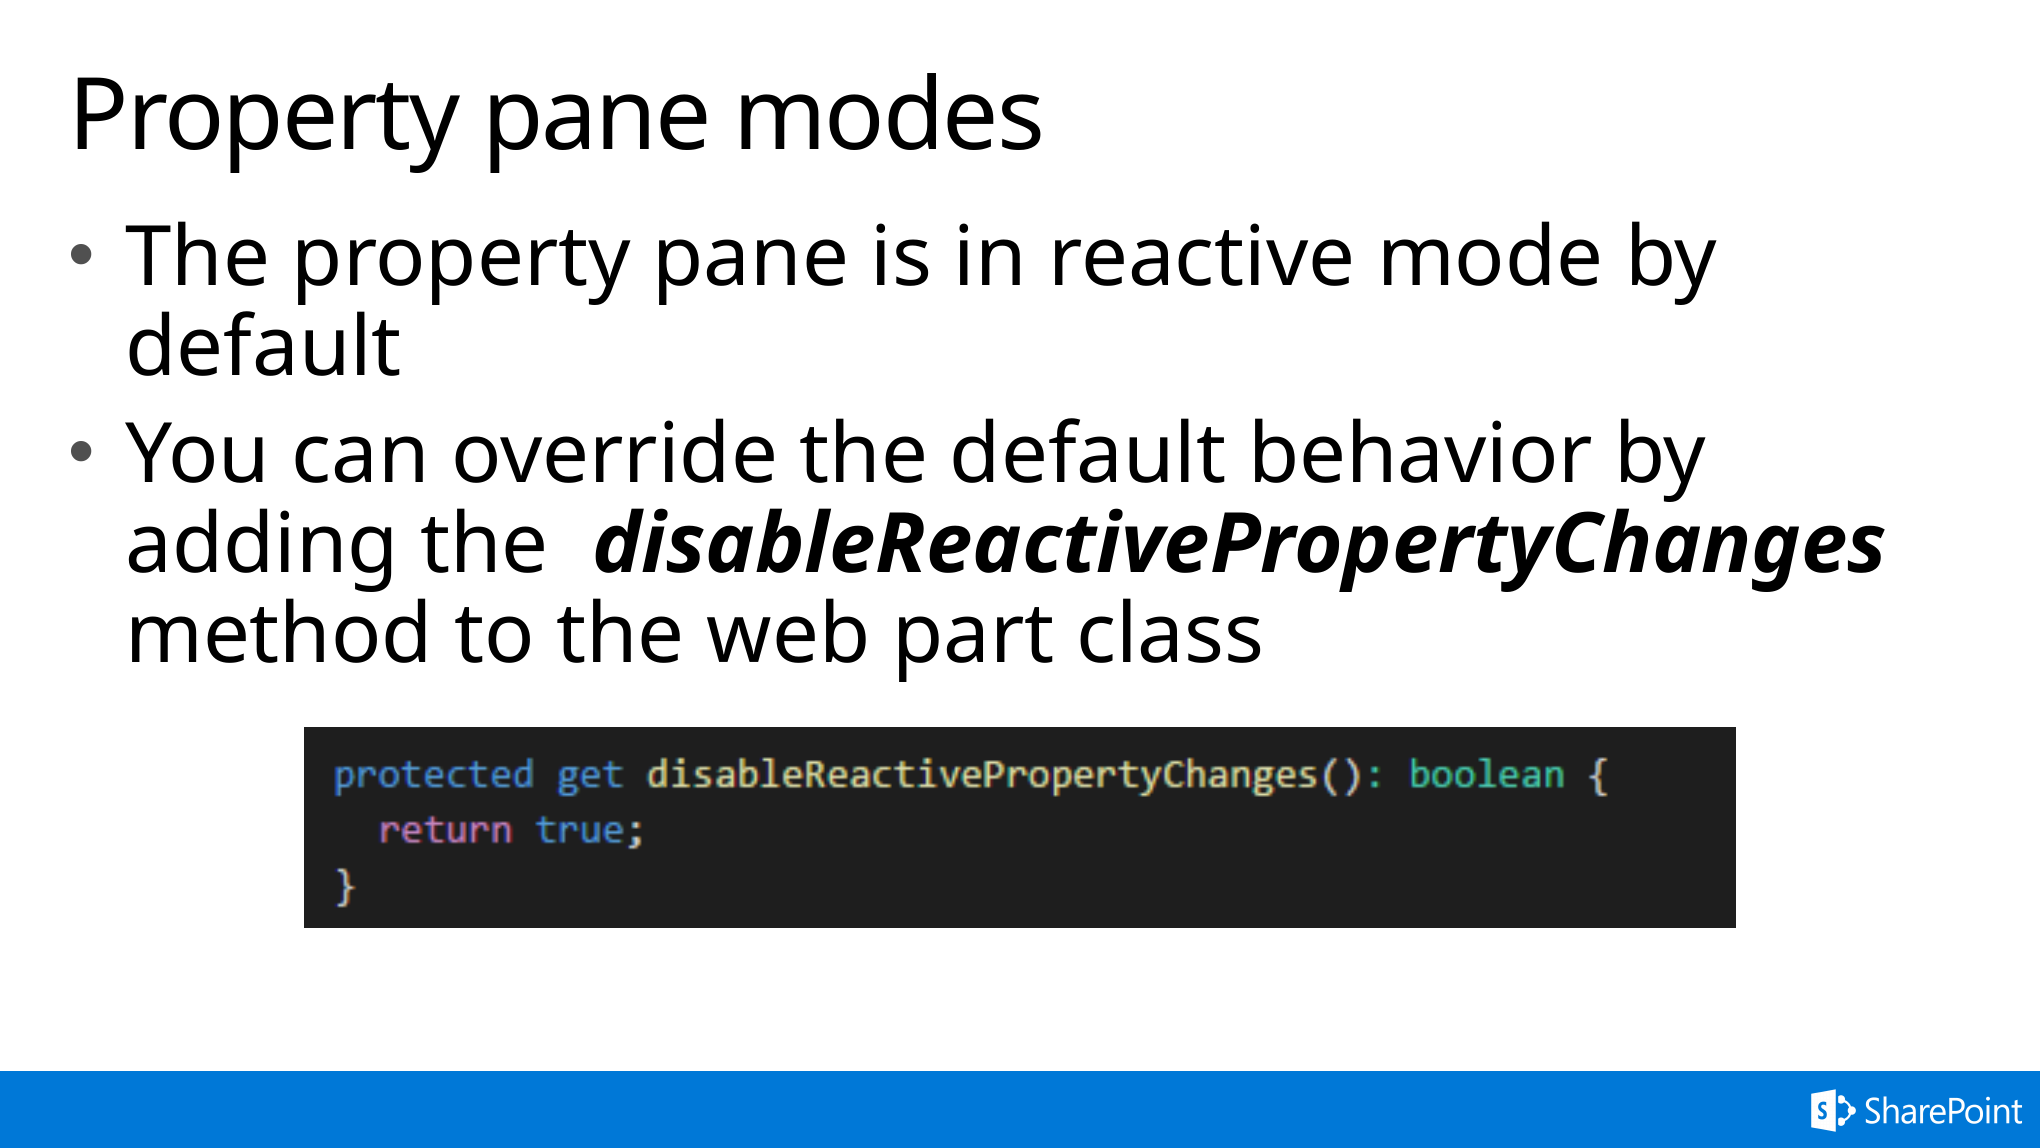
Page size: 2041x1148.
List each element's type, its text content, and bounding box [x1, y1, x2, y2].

picture [303, 726, 1737, 929]
list The property pane is in reactive mode by default You can override the default behavior by adding the disableReactivePropertyChanges method to the web part class [45, 199, 1996, 613]
title Property pane modes [45, 48, 1996, 199]
picture [1793, 1071, 2040, 1148]
